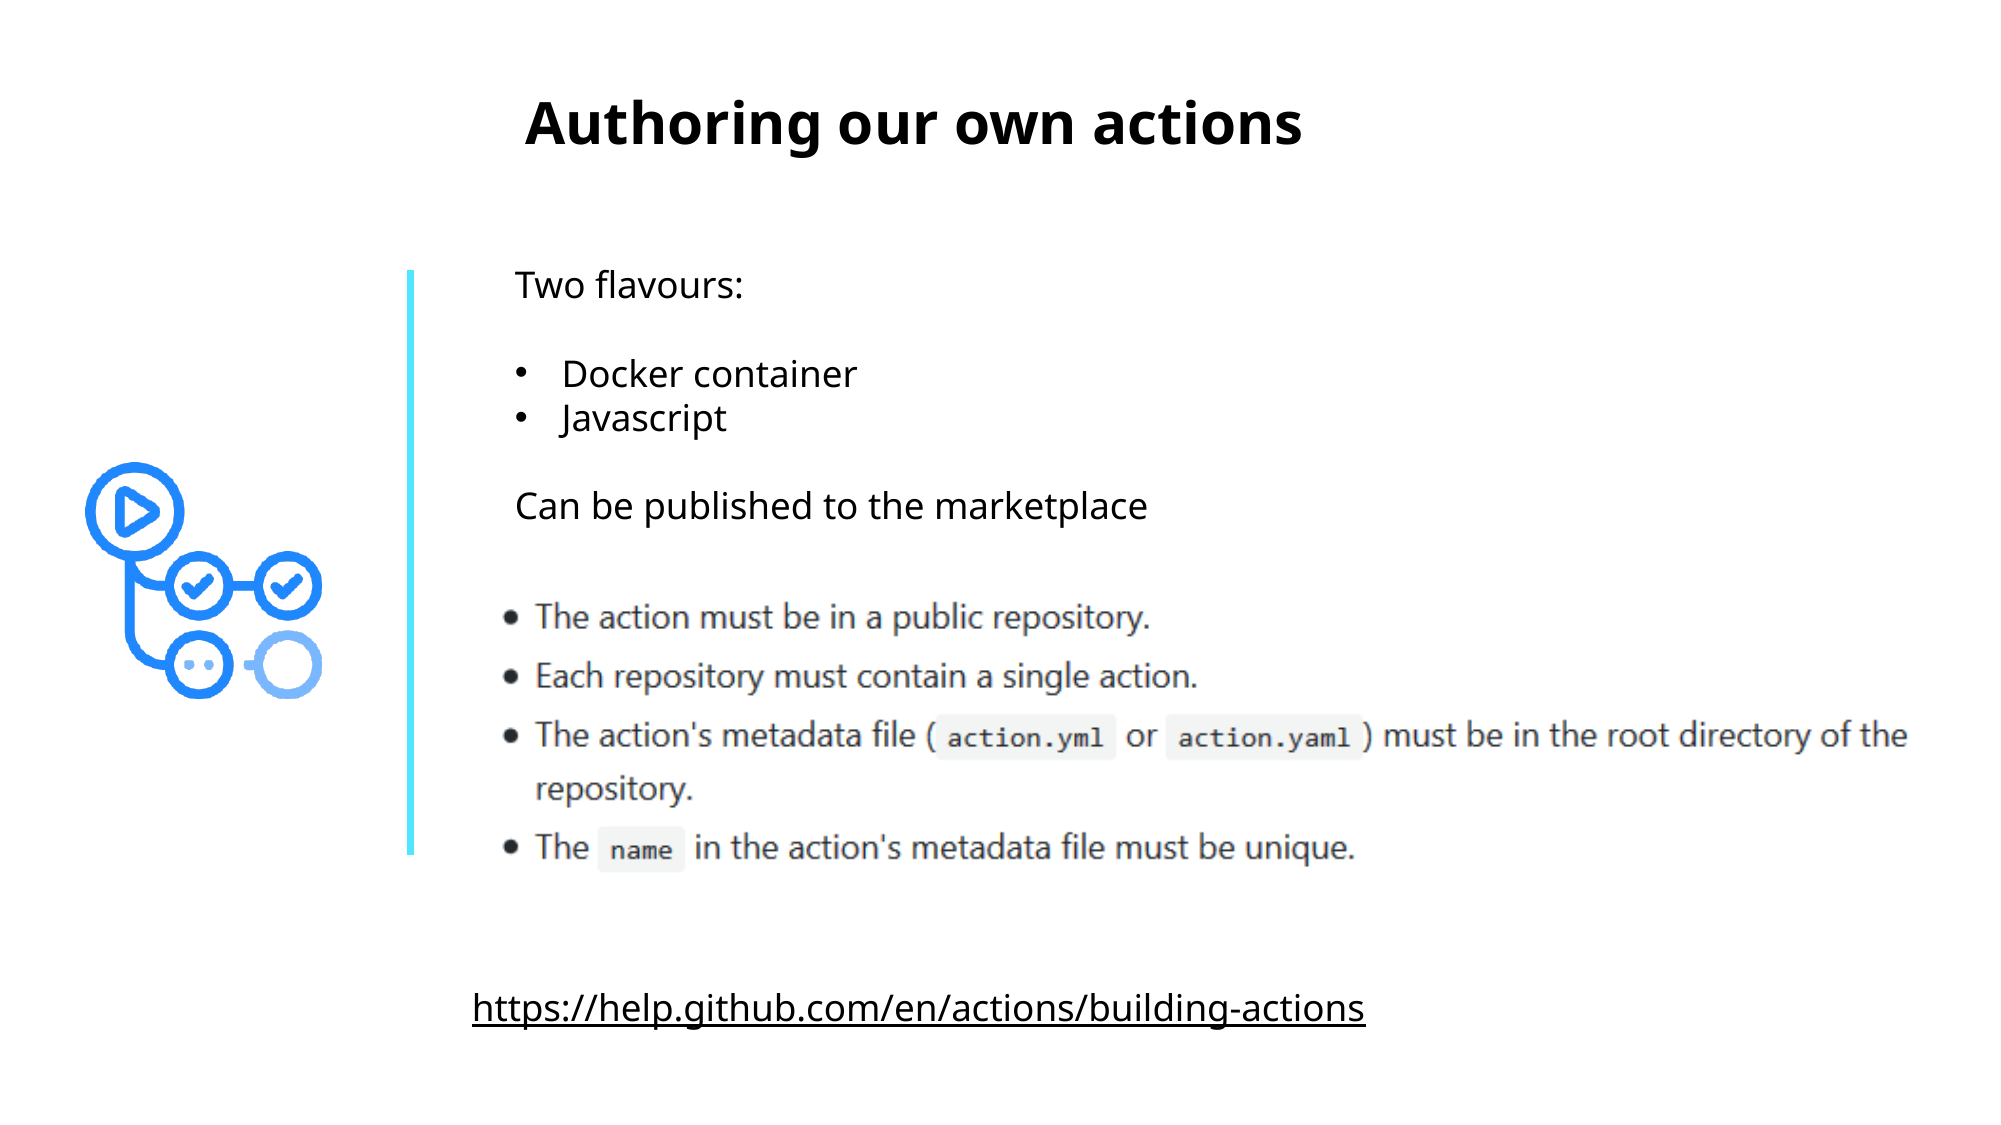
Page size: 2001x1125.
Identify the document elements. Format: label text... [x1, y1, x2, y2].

picture [85, 462, 322, 699]
text_box https://help.github.com/en/actions/building-actions [457, 976, 1911, 1042]
text_box Two flavours: Docker container Javascript Can be published to the marketplace [500, 254, 1868, 570]
text_box Authoring our own actions [510, 79, 1678, 164]
picture [466, 570, 1947, 887]
